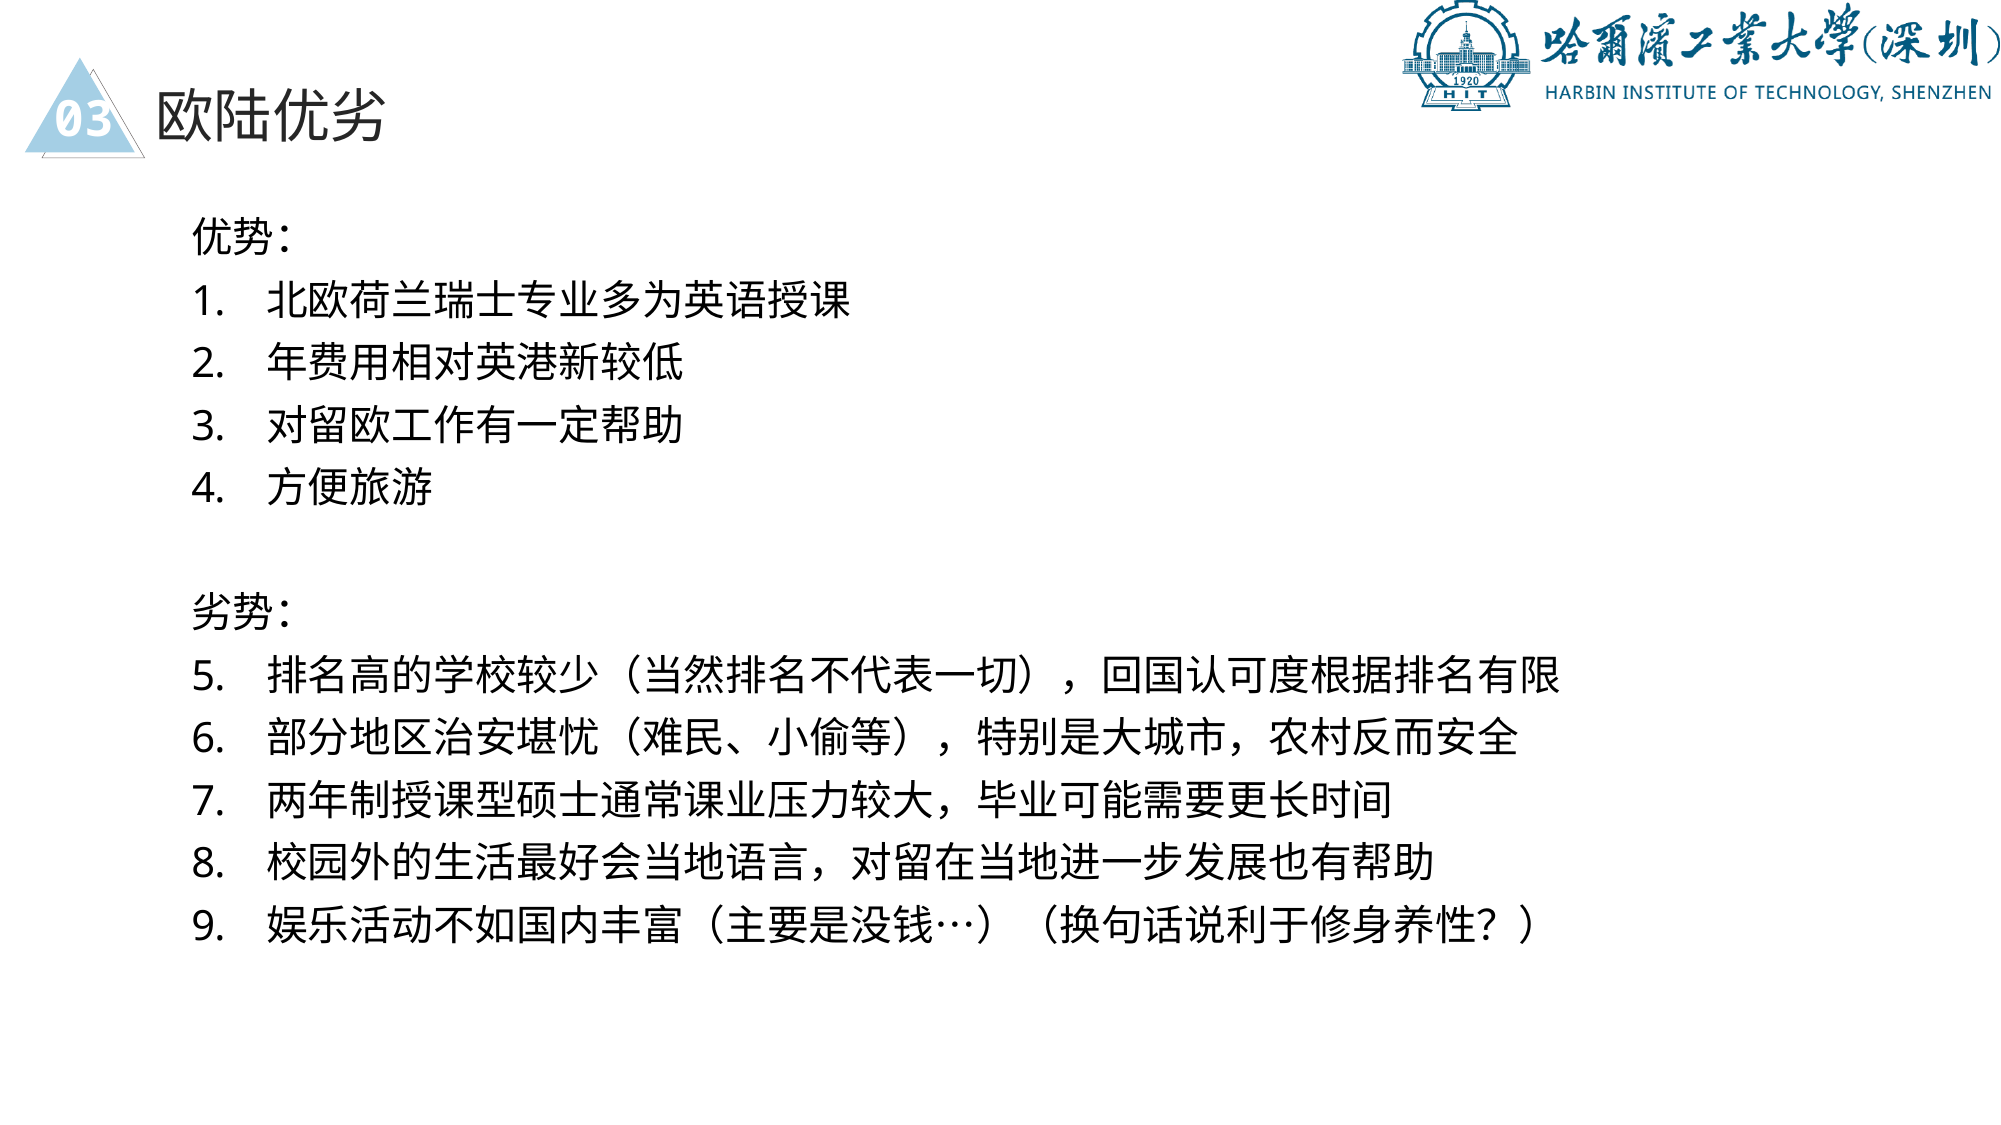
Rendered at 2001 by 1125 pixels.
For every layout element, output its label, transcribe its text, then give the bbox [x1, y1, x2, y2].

picture [1402, 0, 2000, 111]
picture [1417, 3, 1515, 58]
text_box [24, 57, 145, 158]
text_box 优势： 北欧荷兰瑞士专业多为英语授课 年费用相对英港新较低 对留欧工作有一定帮助 方便旅游 劣势： 排名高的学校较少（当然排名不代表一切），回国认可度根据排名有限 部分地区治安堪忧（难民、小偷等），特别是大城市，农村反而安全 两年制授课型硕士通常课业压力较大，毕业可能需要更长时间 校园外的生活最好会当地语言，对留在当地进一步发展也有帮助 娱乐活动不如国内丰富（主要是没钱…）（换句话说利于修身养性？） [176, 191, 1754, 1019]
text_box 欧陆优劣 [155, 76, 821, 153]
